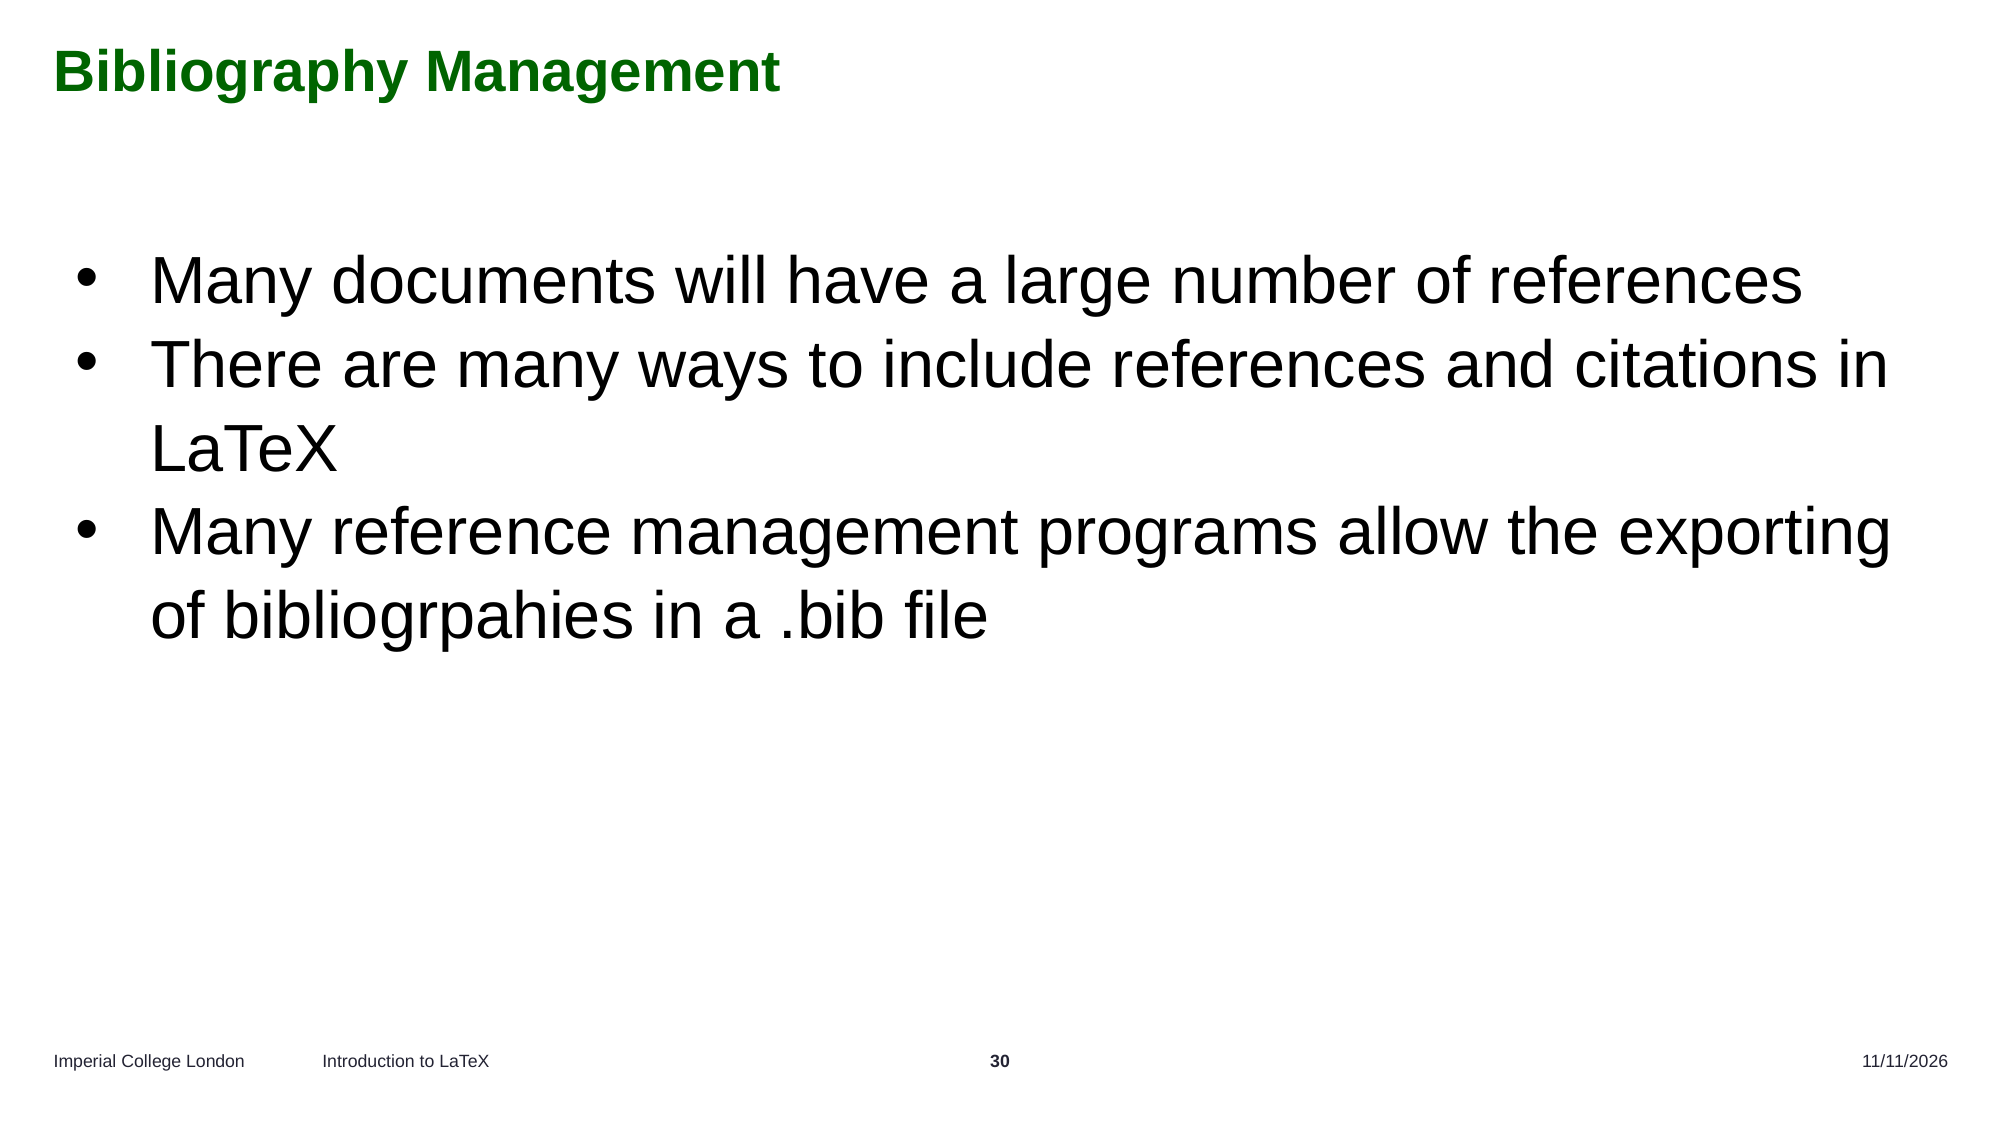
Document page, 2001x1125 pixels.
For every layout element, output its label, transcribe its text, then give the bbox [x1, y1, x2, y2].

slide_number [1745, 1048, 1948, 1072]
title Bibliography Management [53, 41, 1947, 104]
footer Introduction to LaTeX [322, 1048, 884, 1072]
list Many documents will have a large number of references There are many ways to include references and citations in LaTeX Many reference management programs allow the exporting of bibliogrpahies in a .bib file [75, 232, 1931, 975]
slide_number 30 [973, 1048, 1027, 1072]
